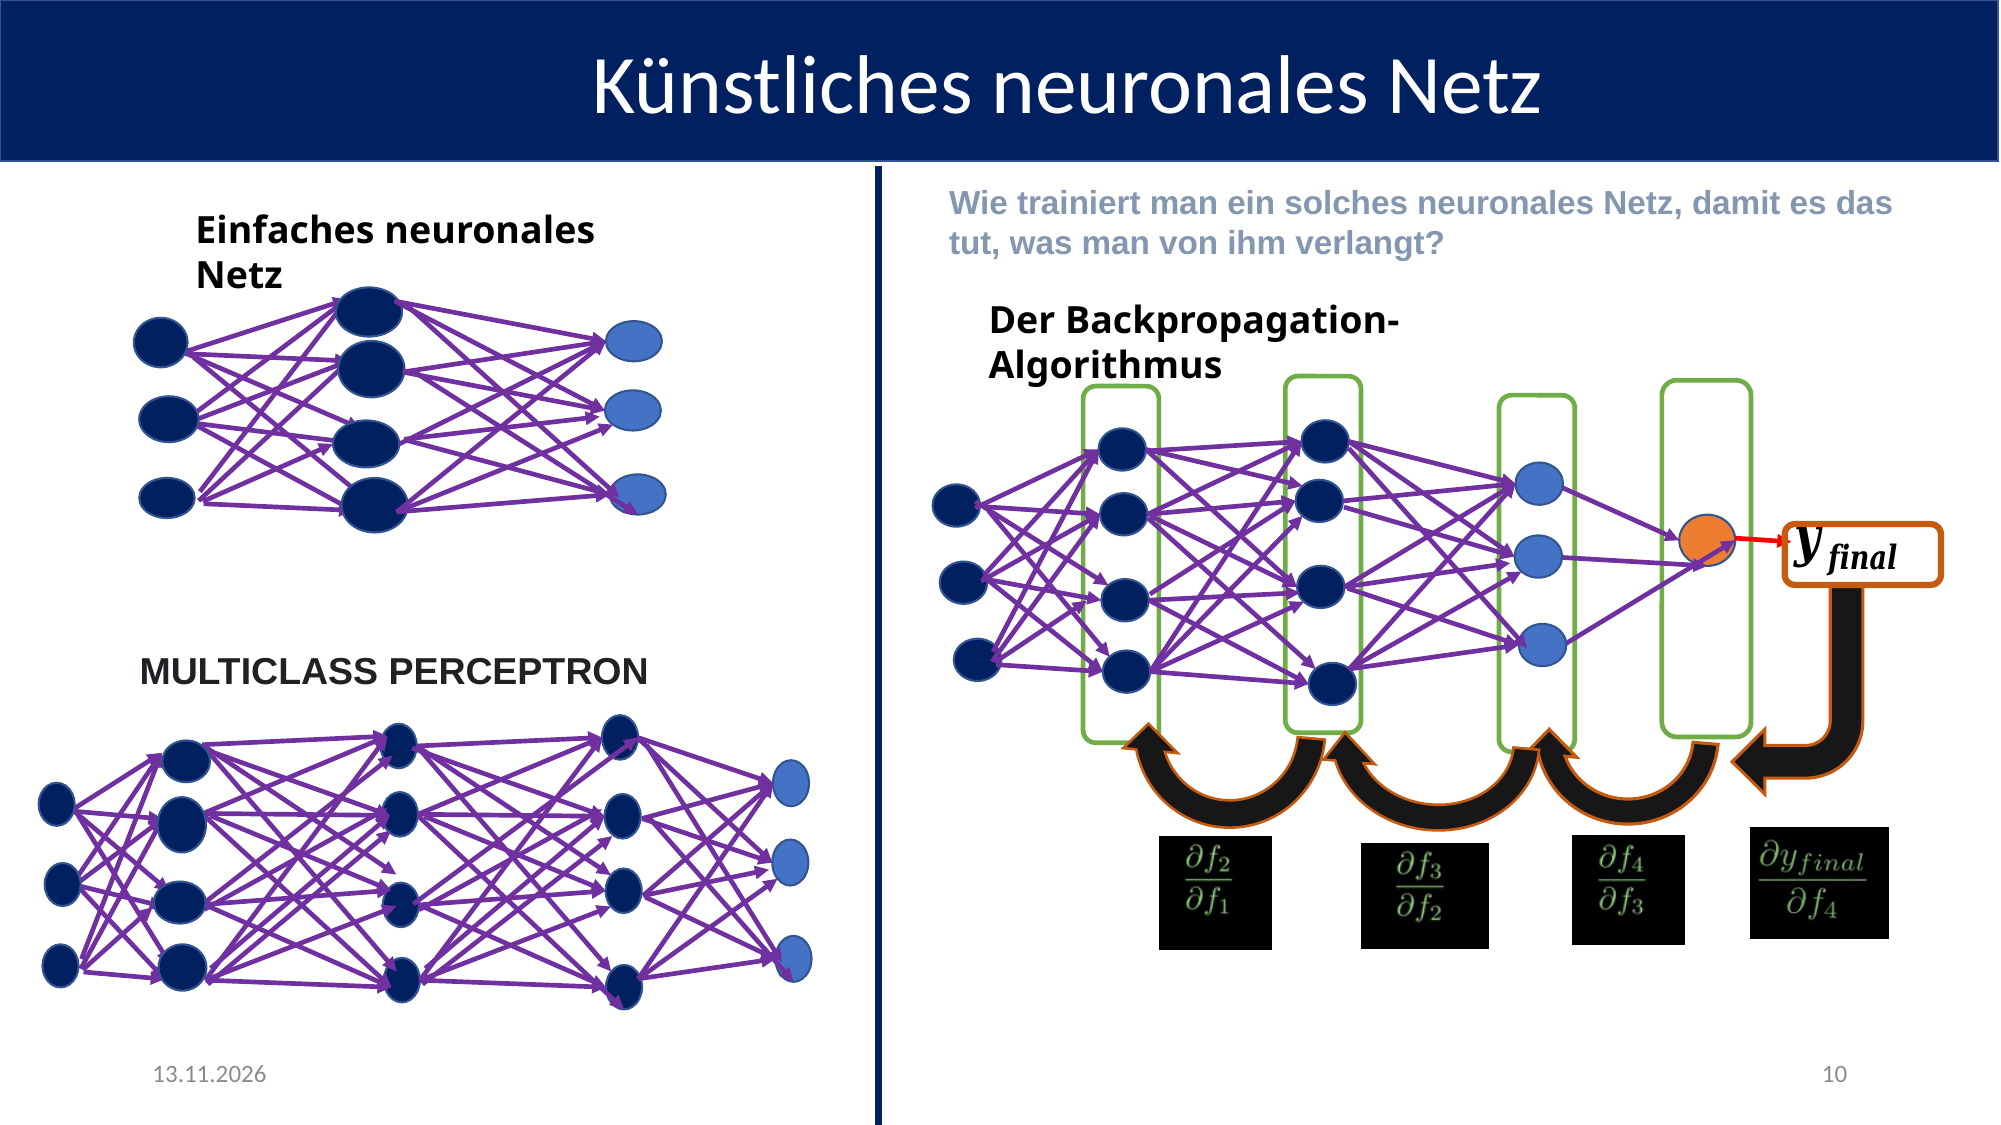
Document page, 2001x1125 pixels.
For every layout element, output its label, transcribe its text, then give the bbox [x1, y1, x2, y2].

text_box [1497, 705, 1576, 753]
picture [1572, 835, 1685, 945]
picture [1361, 843, 1489, 949]
text_box [1284, 705, 1363, 734]
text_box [133, 287, 408, 533]
text_box [1497, 394, 1576, 420]
text_box Wie trainiert man ein solches neuronales Netz, damit es das tut, was man von ihm verlangt? [934, 173, 1935, 269]
text_box [1730, 705, 1864, 797]
text_box [1322, 730, 1541, 832]
slide_number 10 [1412, 1042, 1863, 1103]
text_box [932, 420, 1900, 705]
text_box [1082, 385, 1160, 420]
text_box [1900, 523, 1942, 586]
text_box [1284, 375, 1363, 420]
text_box Einfaches neuronales Netz [180, 198, 690, 304]
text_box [197, 736, 397, 988]
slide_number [137, 1042, 588, 1103]
text_box Künstliches neuronales Netz [0, 0, 1999, 162]
text_box MULTICLASS PERCEPTRON [124, 640, 725, 700]
picture [1159, 836, 1272, 950]
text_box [636, 737, 812, 982]
text_box [1530, 727, 1720, 826]
text_box [1120, 722, 1326, 829]
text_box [380, 715, 643, 1010]
picture [1750, 827, 1889, 940]
text_box [1082, 705, 1160, 744]
text_box Der Backpropagation-Algorithmus [973, 288, 1622, 393]
text_box [1660, 705, 1753, 738]
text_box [394, 301, 666, 515]
text_box [1660, 379, 1753, 420]
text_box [38, 740, 210, 991]
